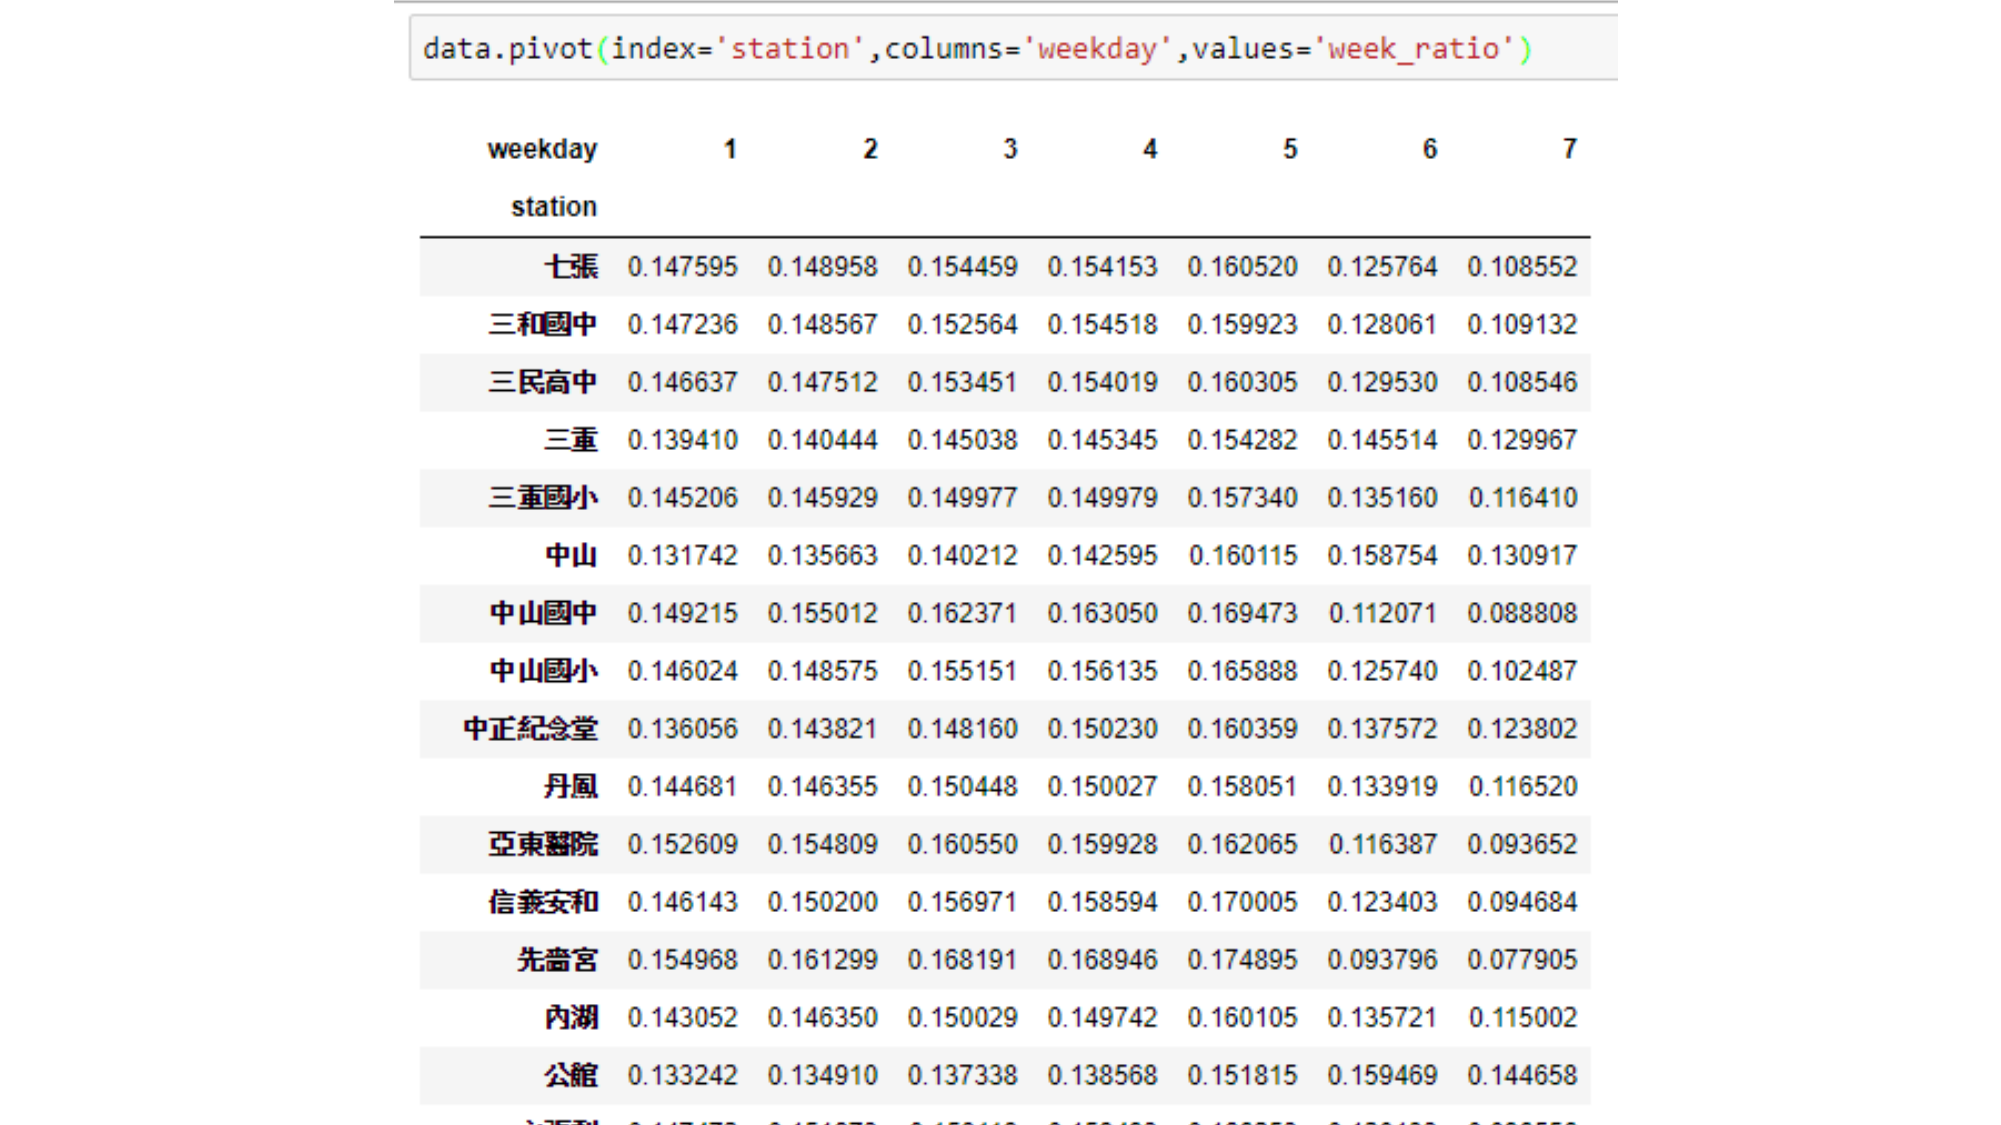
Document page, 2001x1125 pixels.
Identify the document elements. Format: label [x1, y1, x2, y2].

picture [394, 0, 1618, 1125]
